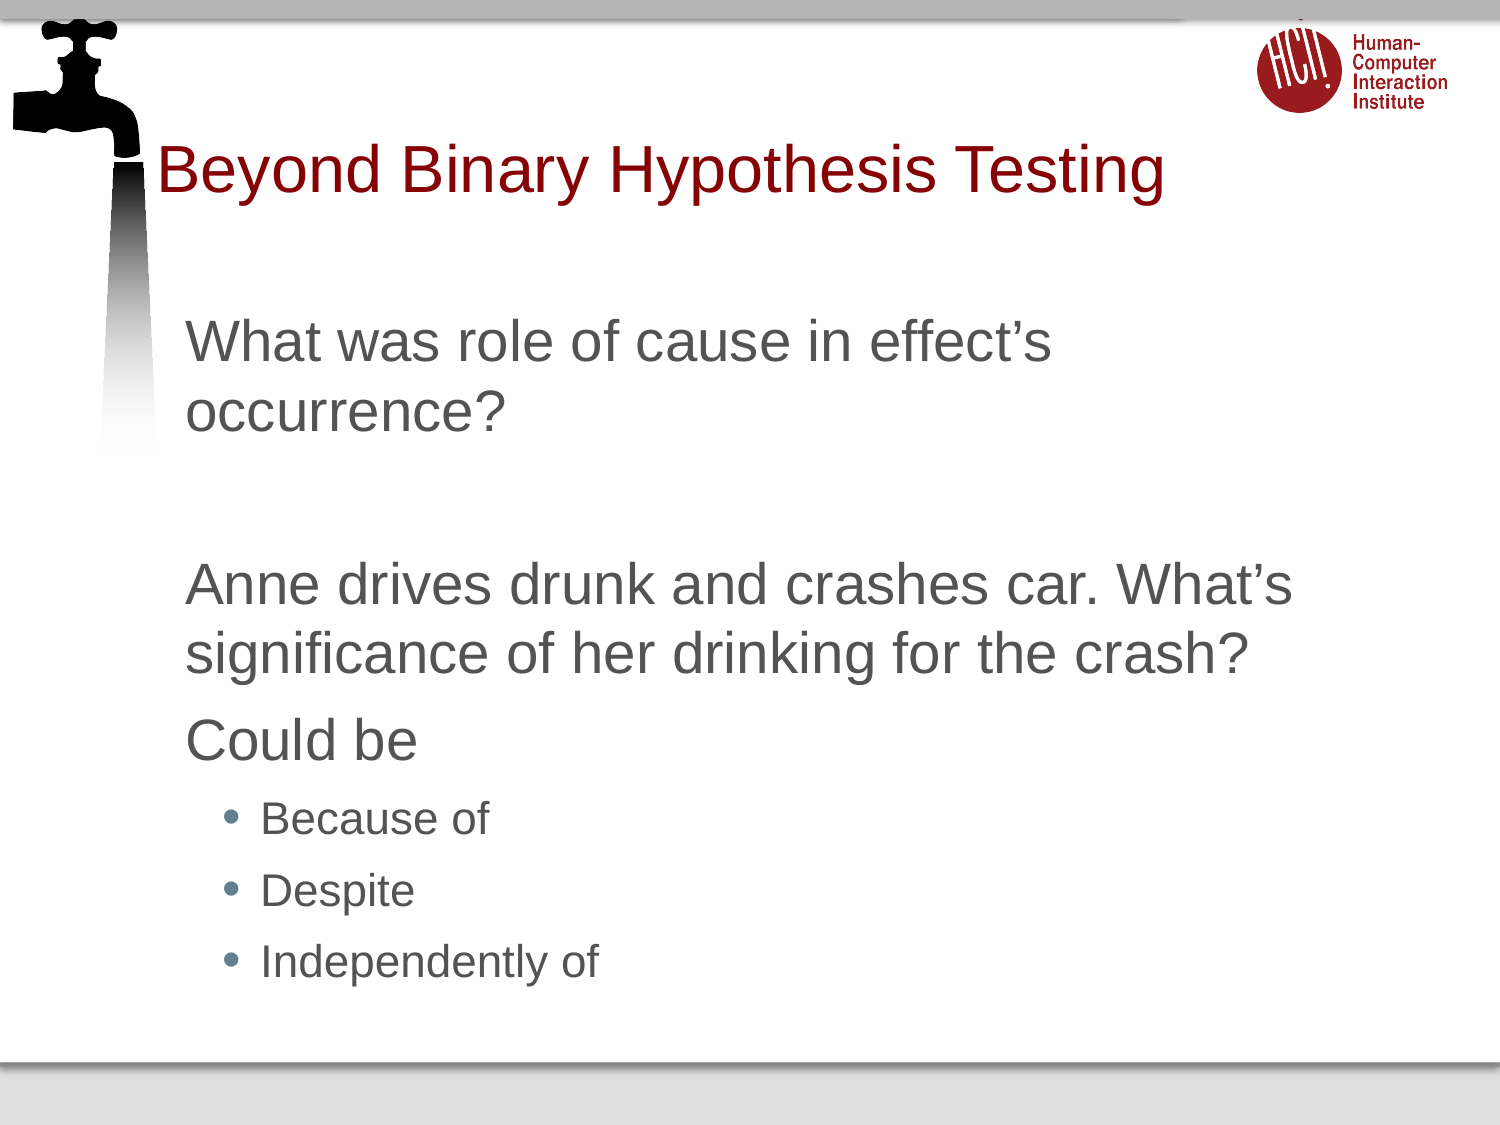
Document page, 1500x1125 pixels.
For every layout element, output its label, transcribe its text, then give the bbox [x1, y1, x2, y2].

title Beyond Binary Hypothesis Testing [156, 50, 1187, 214]
picture [13, 20, 140, 158]
picture [1257, 20, 1447, 113]
list What was role of cause in effect’s occurrence? Anne drives drunk and crashes car. What’s significance of her drinking for the crash? Could be Because of Despite Independently of [185, 303, 1342, 1022]
